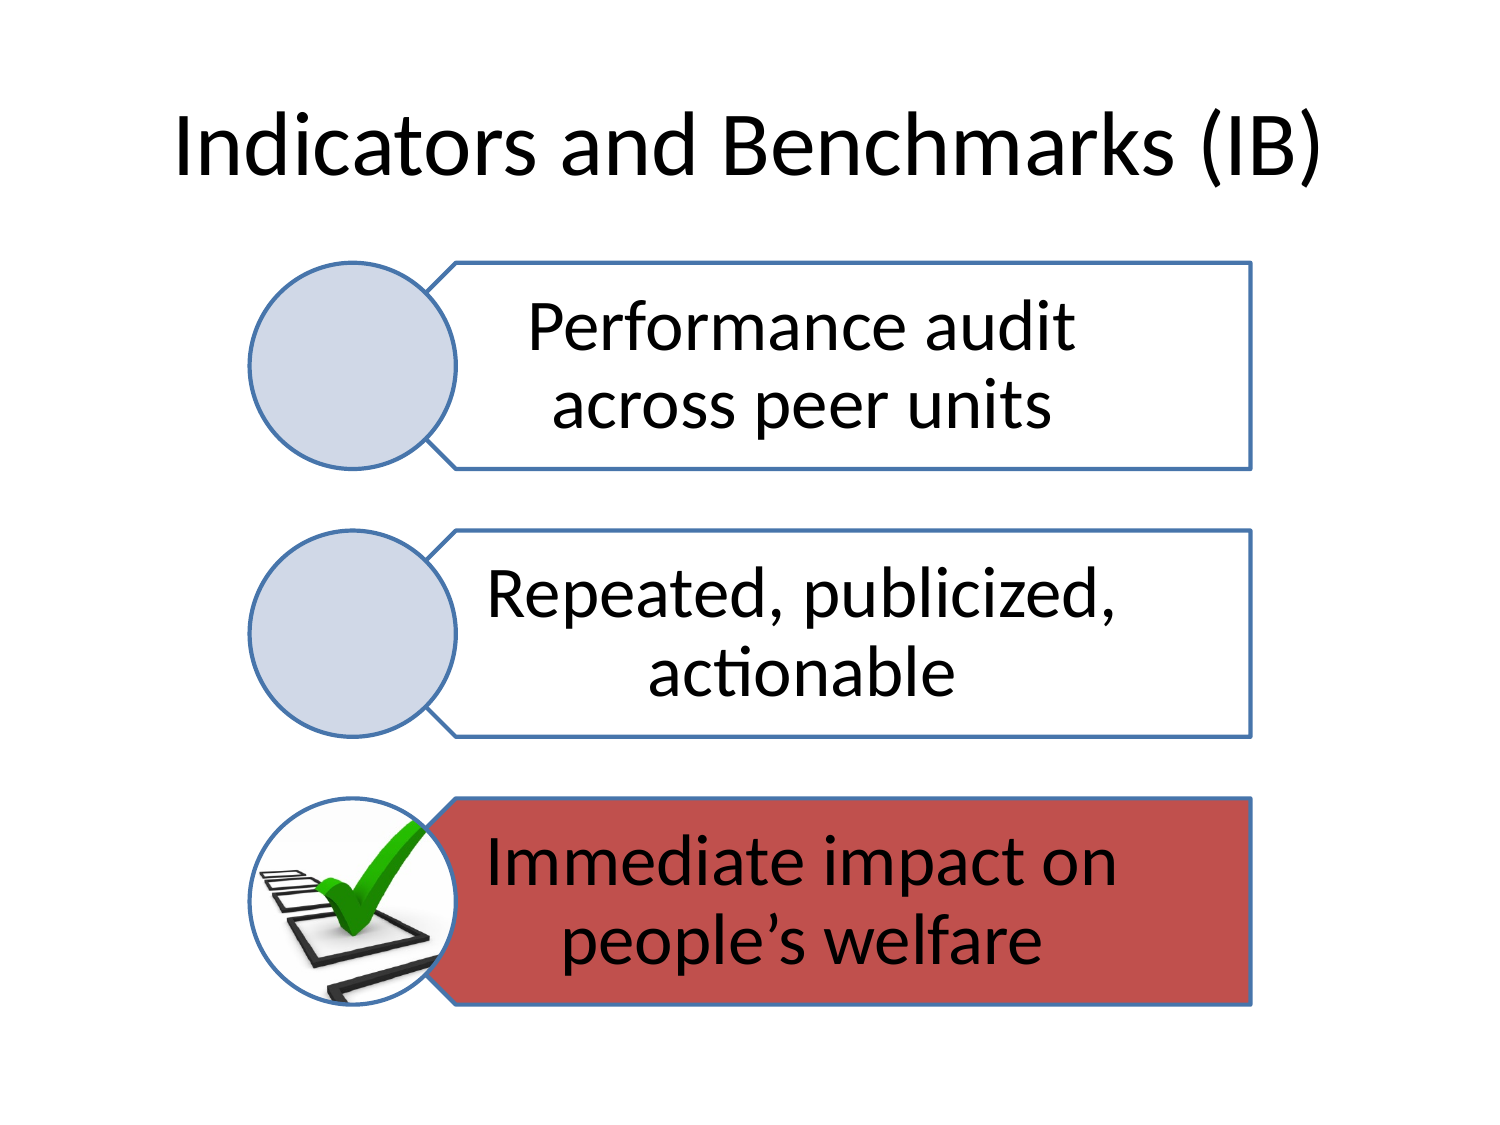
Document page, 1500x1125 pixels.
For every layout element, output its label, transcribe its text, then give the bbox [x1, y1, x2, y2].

title Indicators and Benchmarks (IB) [75, 45, 1425, 233]
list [74, 262, 1426, 1006]
